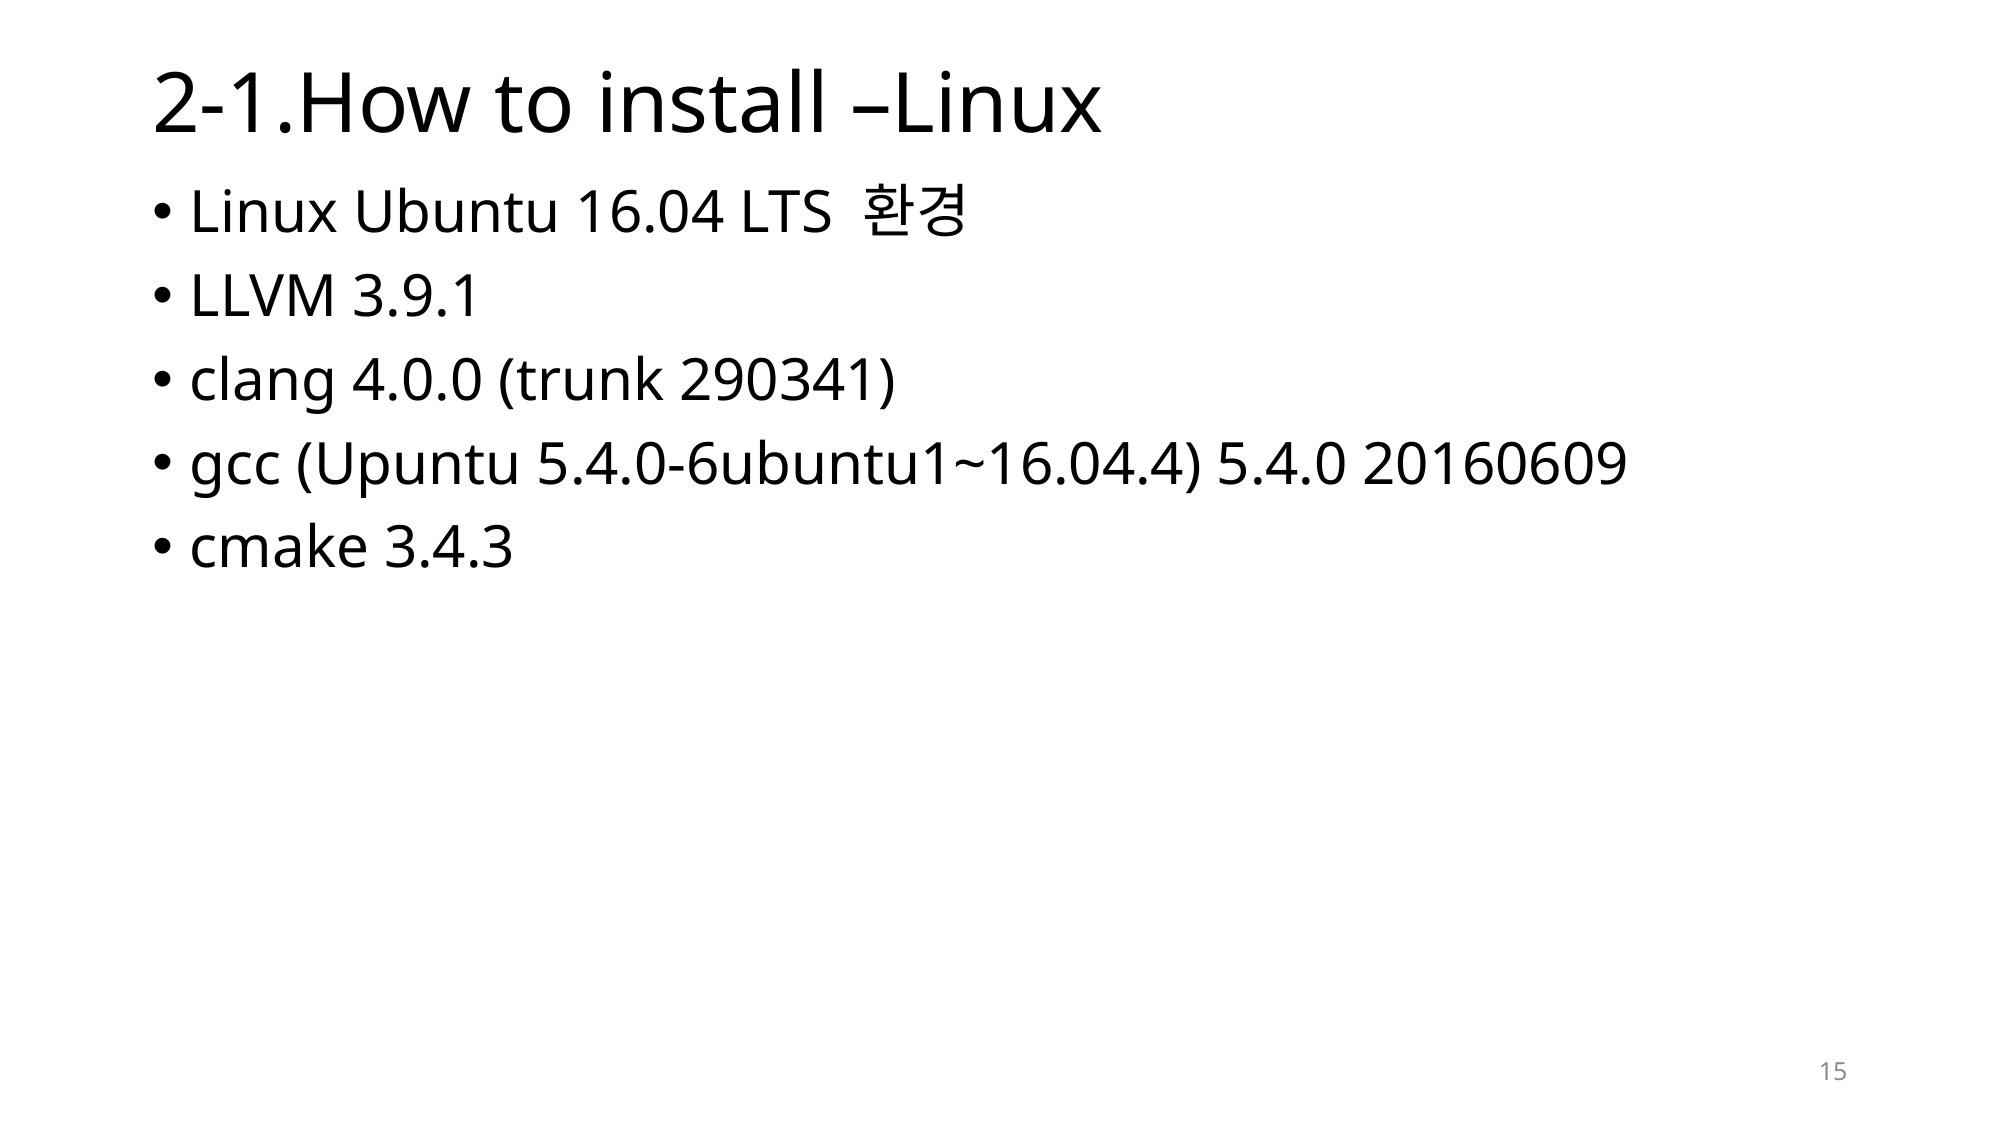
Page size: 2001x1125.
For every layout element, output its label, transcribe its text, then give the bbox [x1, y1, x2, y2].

slide_number 15 [1412, 1042, 1863, 1103]
title 2-1.How to install –Linux [137, 59, 1863, 153]
list Linux Ubuntu 16.04 LTS 환경 LLVM 3.9.1 clang 4.0.0 (trunk 290341) gcc (Upuntu 5.4.0-6ubuntu1~16.04.4) 5.4.0 20160609 cmake 3.4.3 [137, 174, 1863, 1014]
